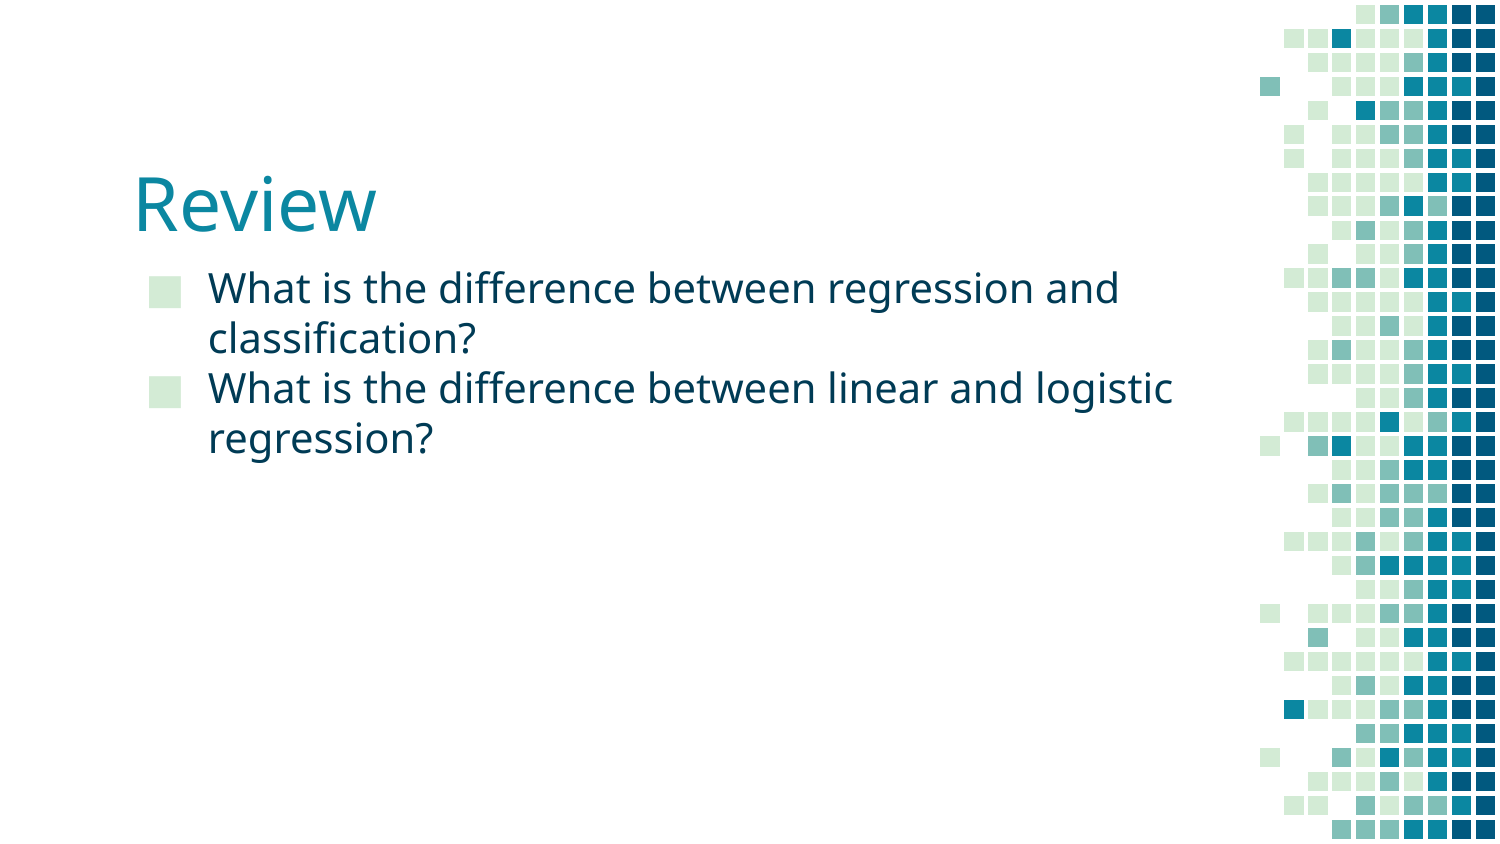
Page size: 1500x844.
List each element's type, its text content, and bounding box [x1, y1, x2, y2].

title Review [117, 121, 1227, 246]
list What is the difference between regression and classification? What is the difference between linear and logistic regression? [117, 246, 1227, 736]
